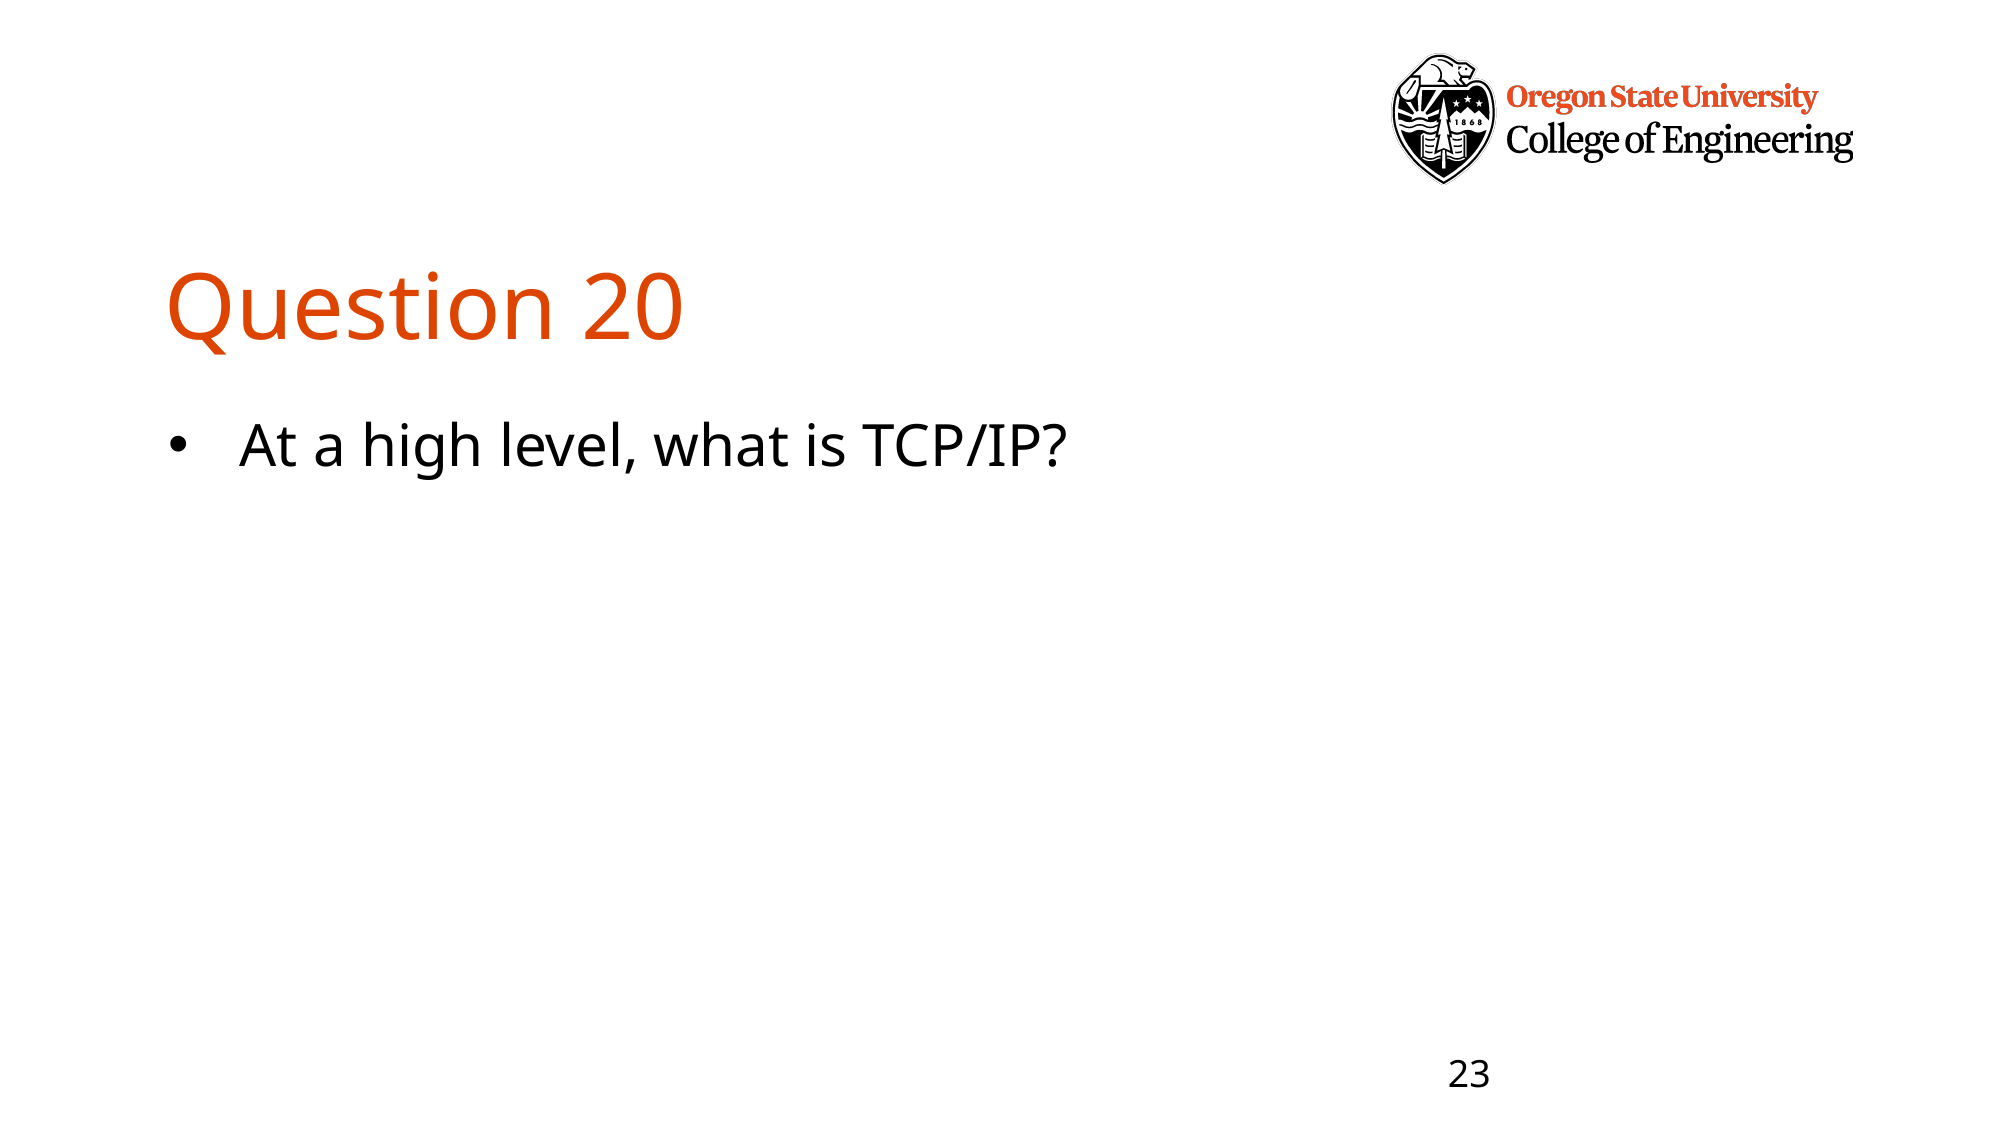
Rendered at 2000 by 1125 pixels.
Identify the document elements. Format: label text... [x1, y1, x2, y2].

list At a high level, what is TCP/IP? [149, 400, 1850, 1005]
slide_number 23 [1432, 1042, 1853, 1103]
picture [1391, 53, 1853, 185]
title Question 20 [149, 205, 1850, 400]
